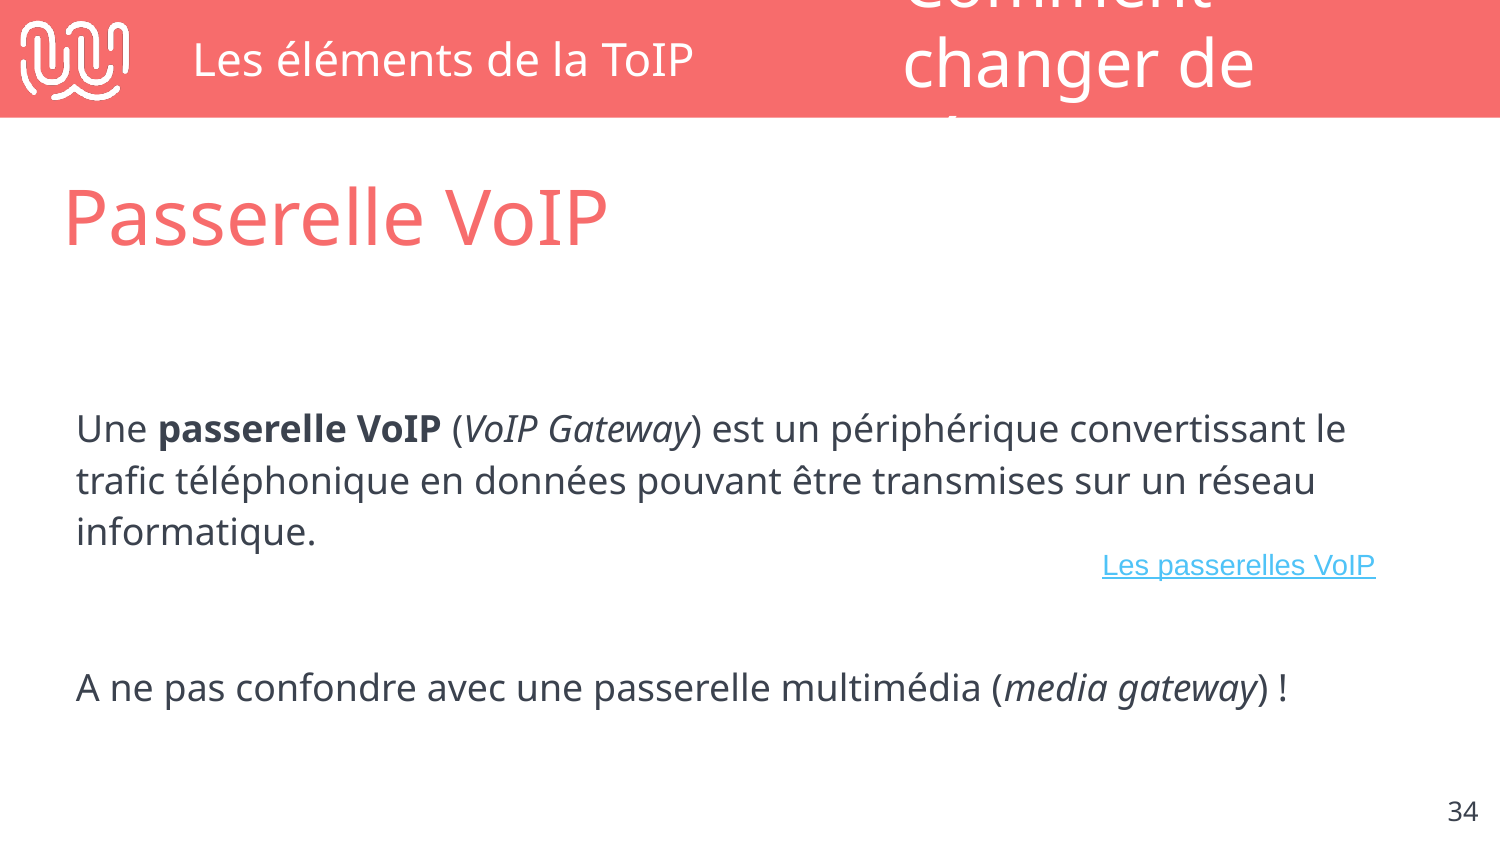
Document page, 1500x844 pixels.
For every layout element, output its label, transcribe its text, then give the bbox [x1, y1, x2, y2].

text_box Les passerelles VoIP [1087, 531, 1466, 597]
picture [20, 20, 134, 101]
title Les éléments de la ToIP [192, 0, 896, 118]
subtitle Comment changer de réseau [902, 31, 1479, 91]
slide_number ‹#› [1403, 779, 1494, 844]
list Une passerelle VoIP (VoIP Gateway) est un périphérique convertissant le trafic téléphonique en données pouvant être transmises sur un réseau informatique. A ne pas confondre avec une passerelle multimédia (media gateway) ! [75, 290, 1439, 816]
title Passerelle VoIP [62, 168, 1452, 256]
